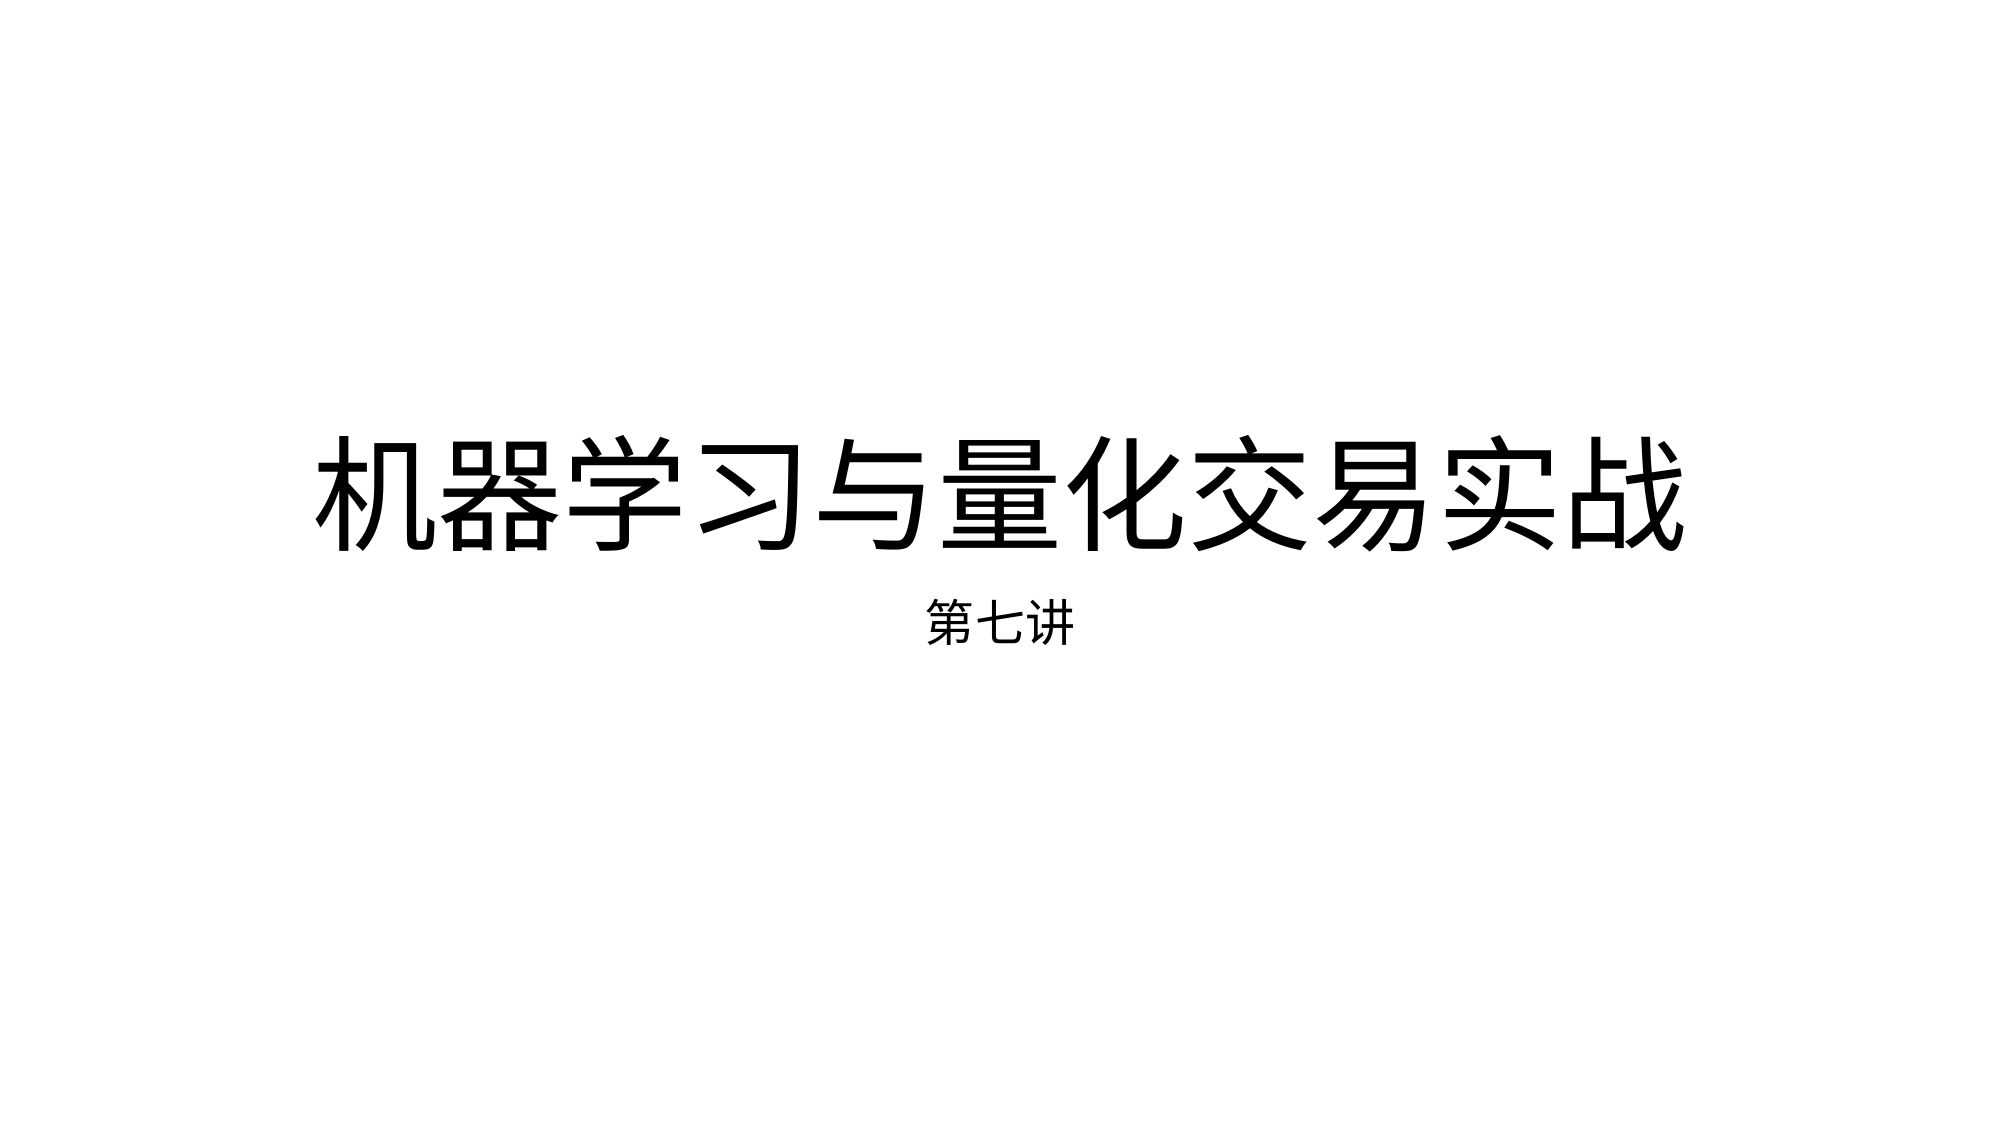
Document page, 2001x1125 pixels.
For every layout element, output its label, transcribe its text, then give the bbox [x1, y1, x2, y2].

title 机器学习与量化交易实战 [249, 184, 1750, 576]
subtitle 第七讲 [249, 590, 1750, 863]
